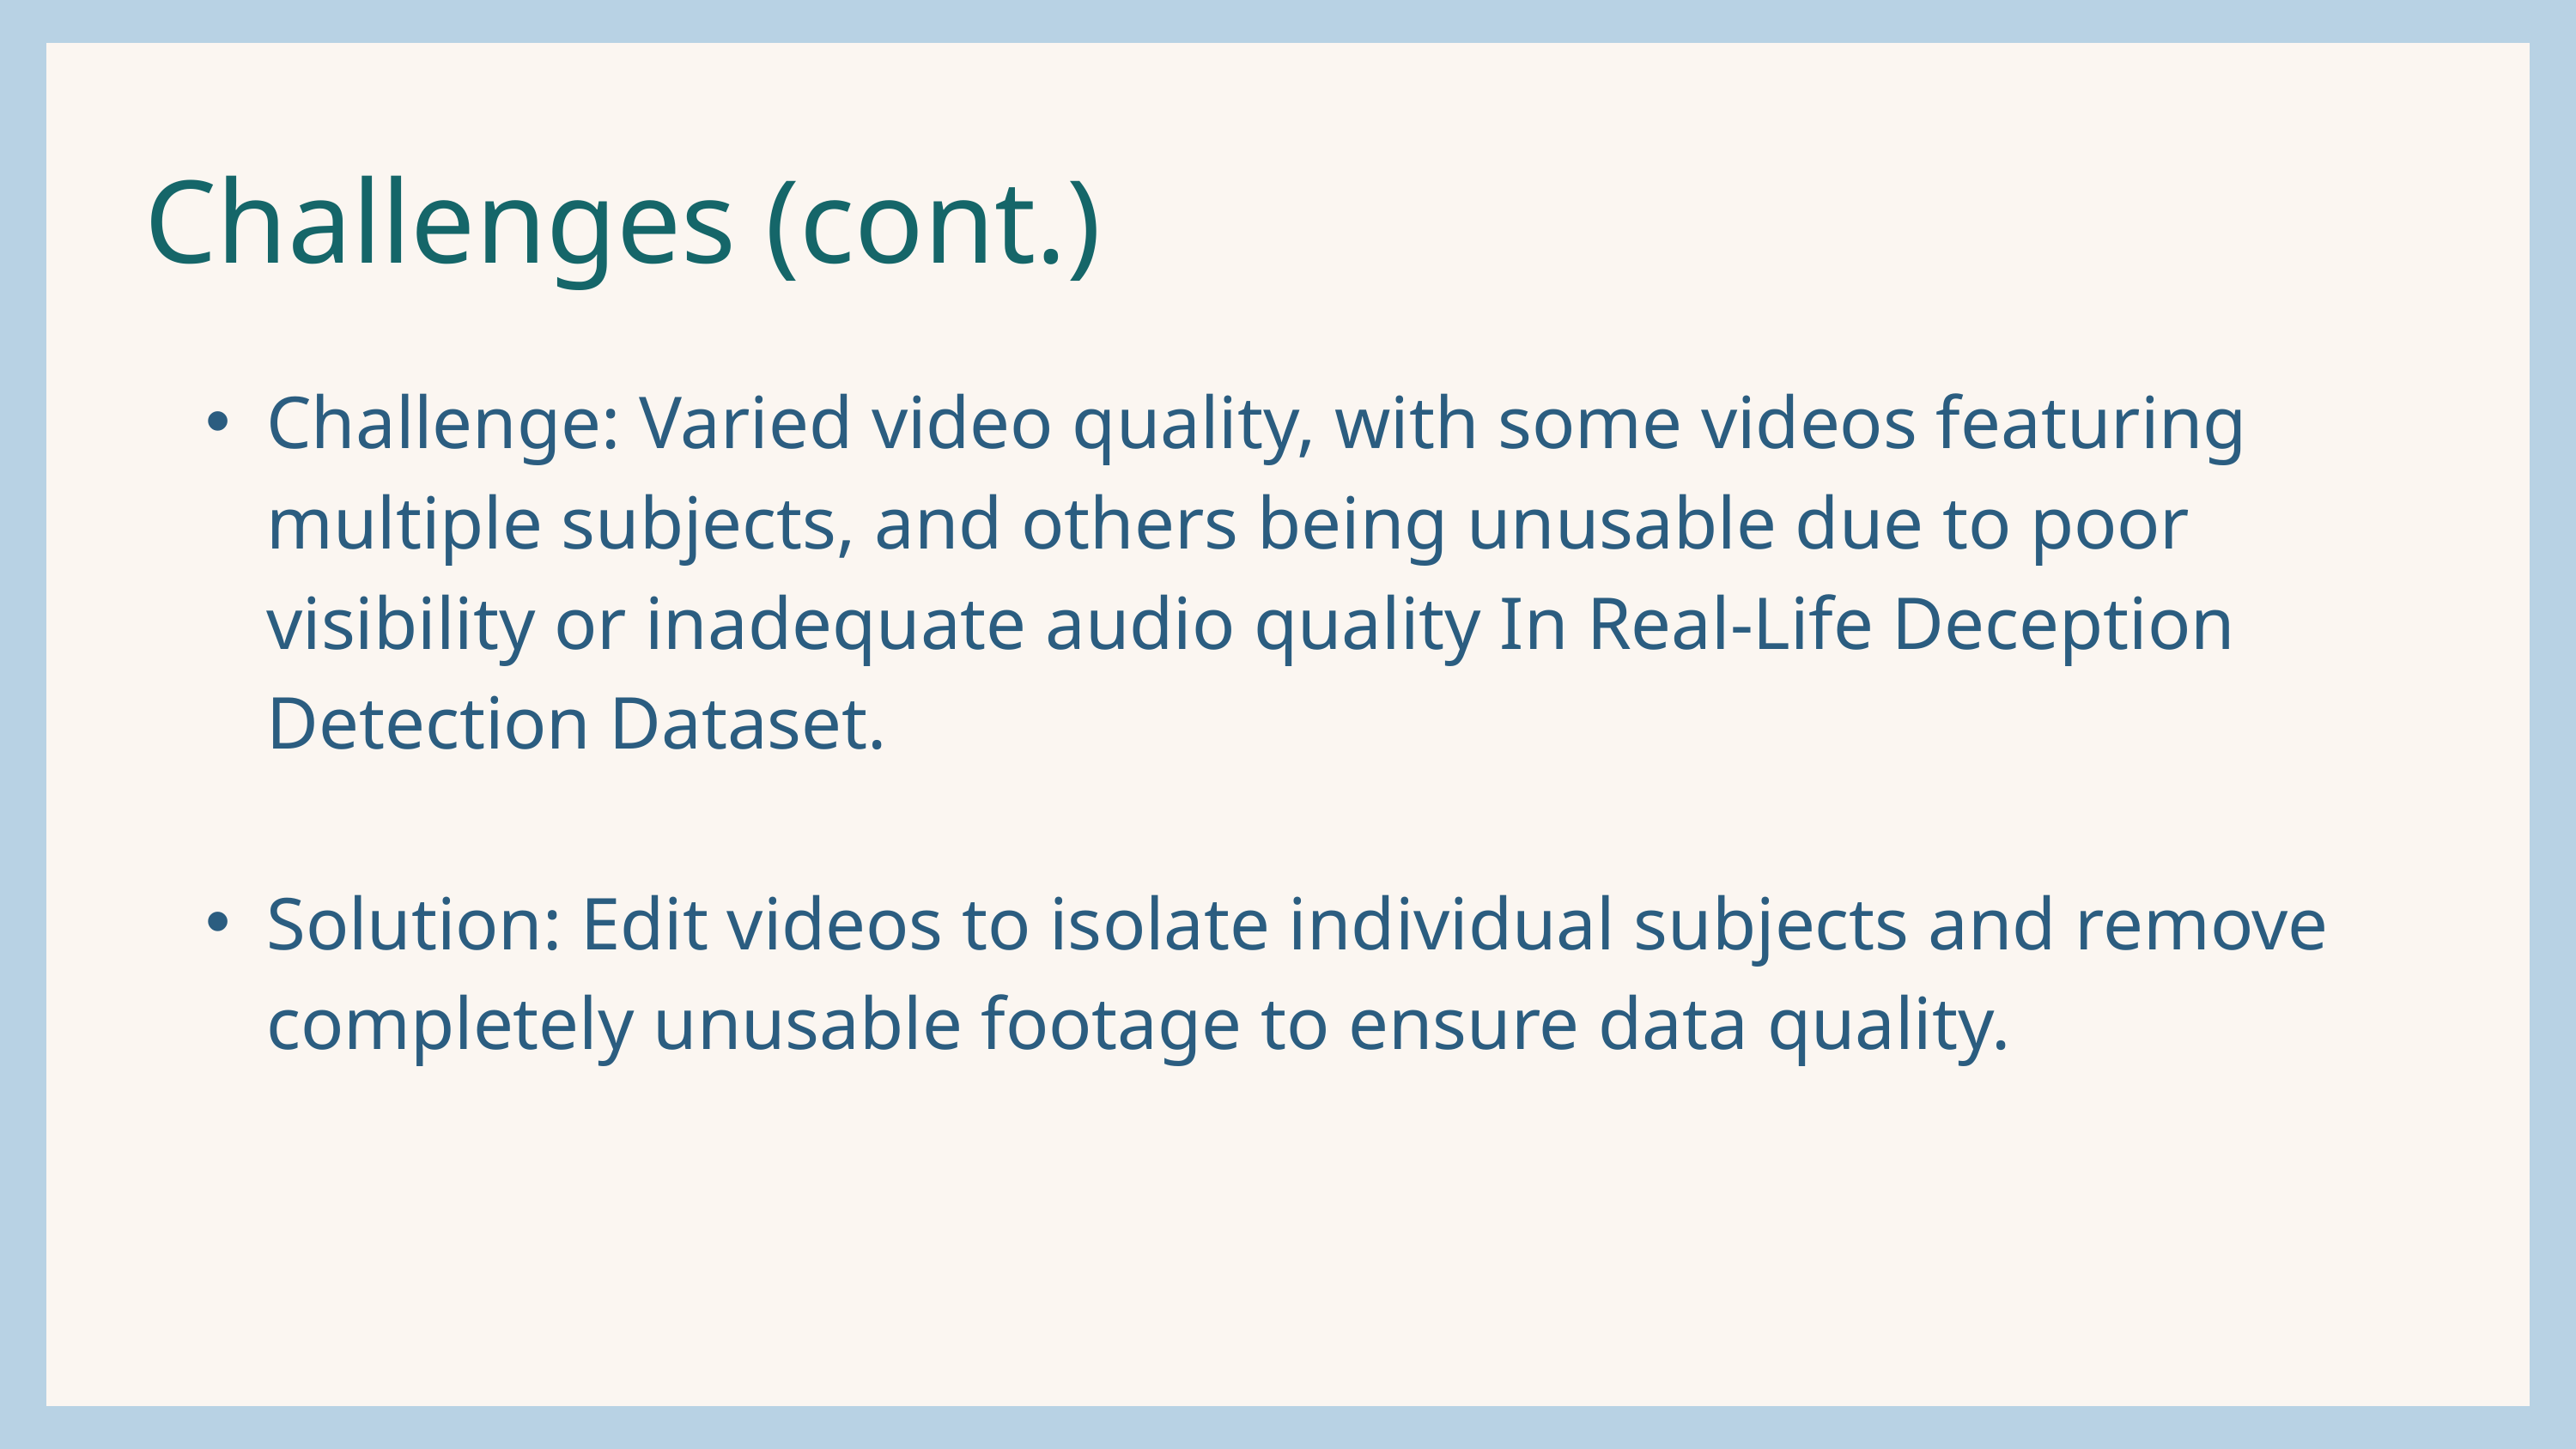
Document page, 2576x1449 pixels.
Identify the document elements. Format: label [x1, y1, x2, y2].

text_box [46, 42, 2530, 1407]
